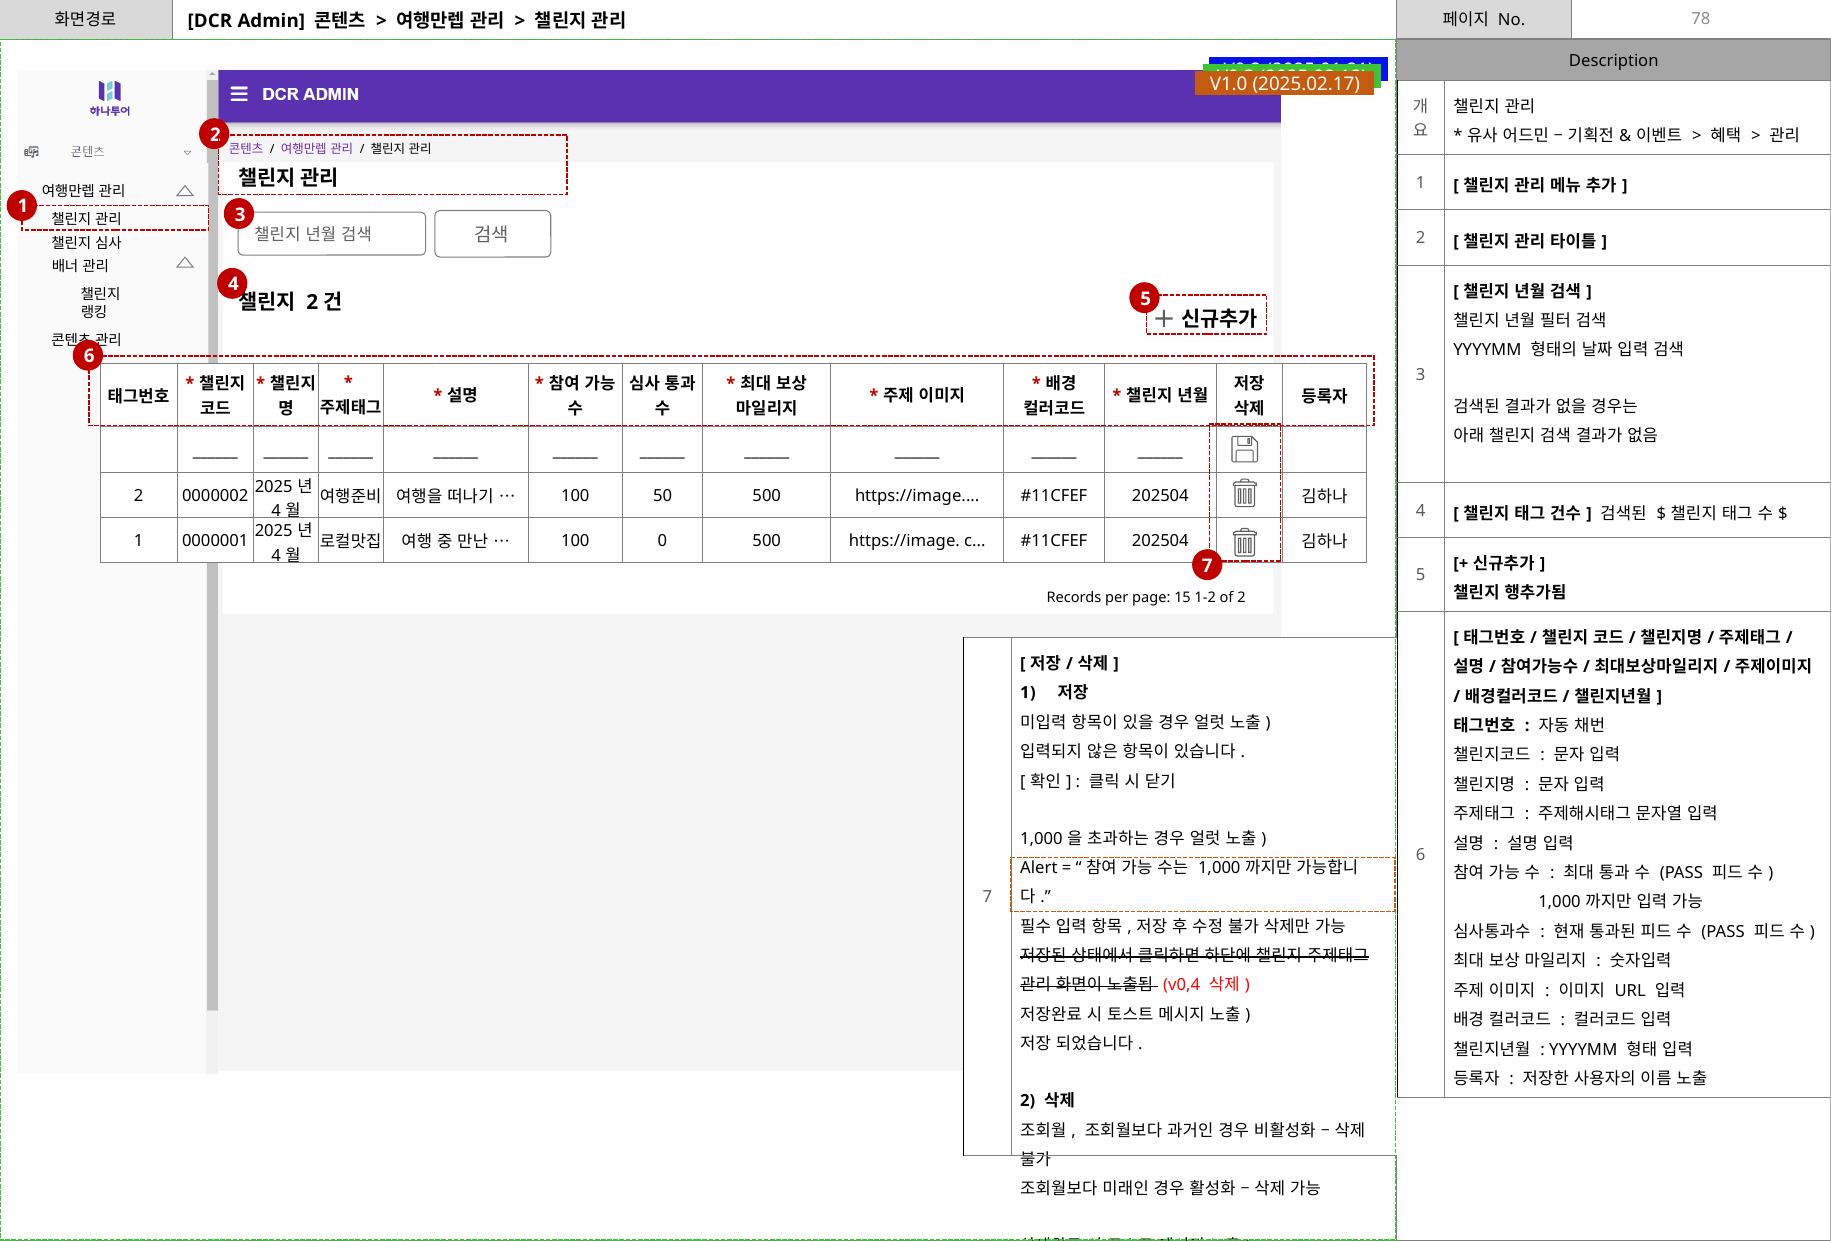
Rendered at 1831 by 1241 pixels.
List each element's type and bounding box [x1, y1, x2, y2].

table_cell [1445, 483, 1830, 537]
table_cell [1445, 612, 1830, 1097]
slide_number [1656, 1, 1746, 39]
table_cell [1445, 210, 1830, 265]
table_cell [1445, 266, 1830, 482]
title [172, 4, 1380, 39]
text_box [0, 38, 1397, 1241]
table_cell [1445, 155, 1830, 209]
table_cell [1398, 612, 1444, 1097]
table_cell [1398, 483, 1444, 537]
picture [17, 70, 1281, 1074]
table_cell [1445, 538, 1830, 611]
table_cell [1398, 266, 1444, 482]
table_header [1398, 81, 1444, 154]
table_cell [1398, 210, 1444, 265]
table_header [1445, 81, 1830, 154]
table_cell [1398, 155, 1444, 209]
table_cell [1398, 538, 1444, 611]
